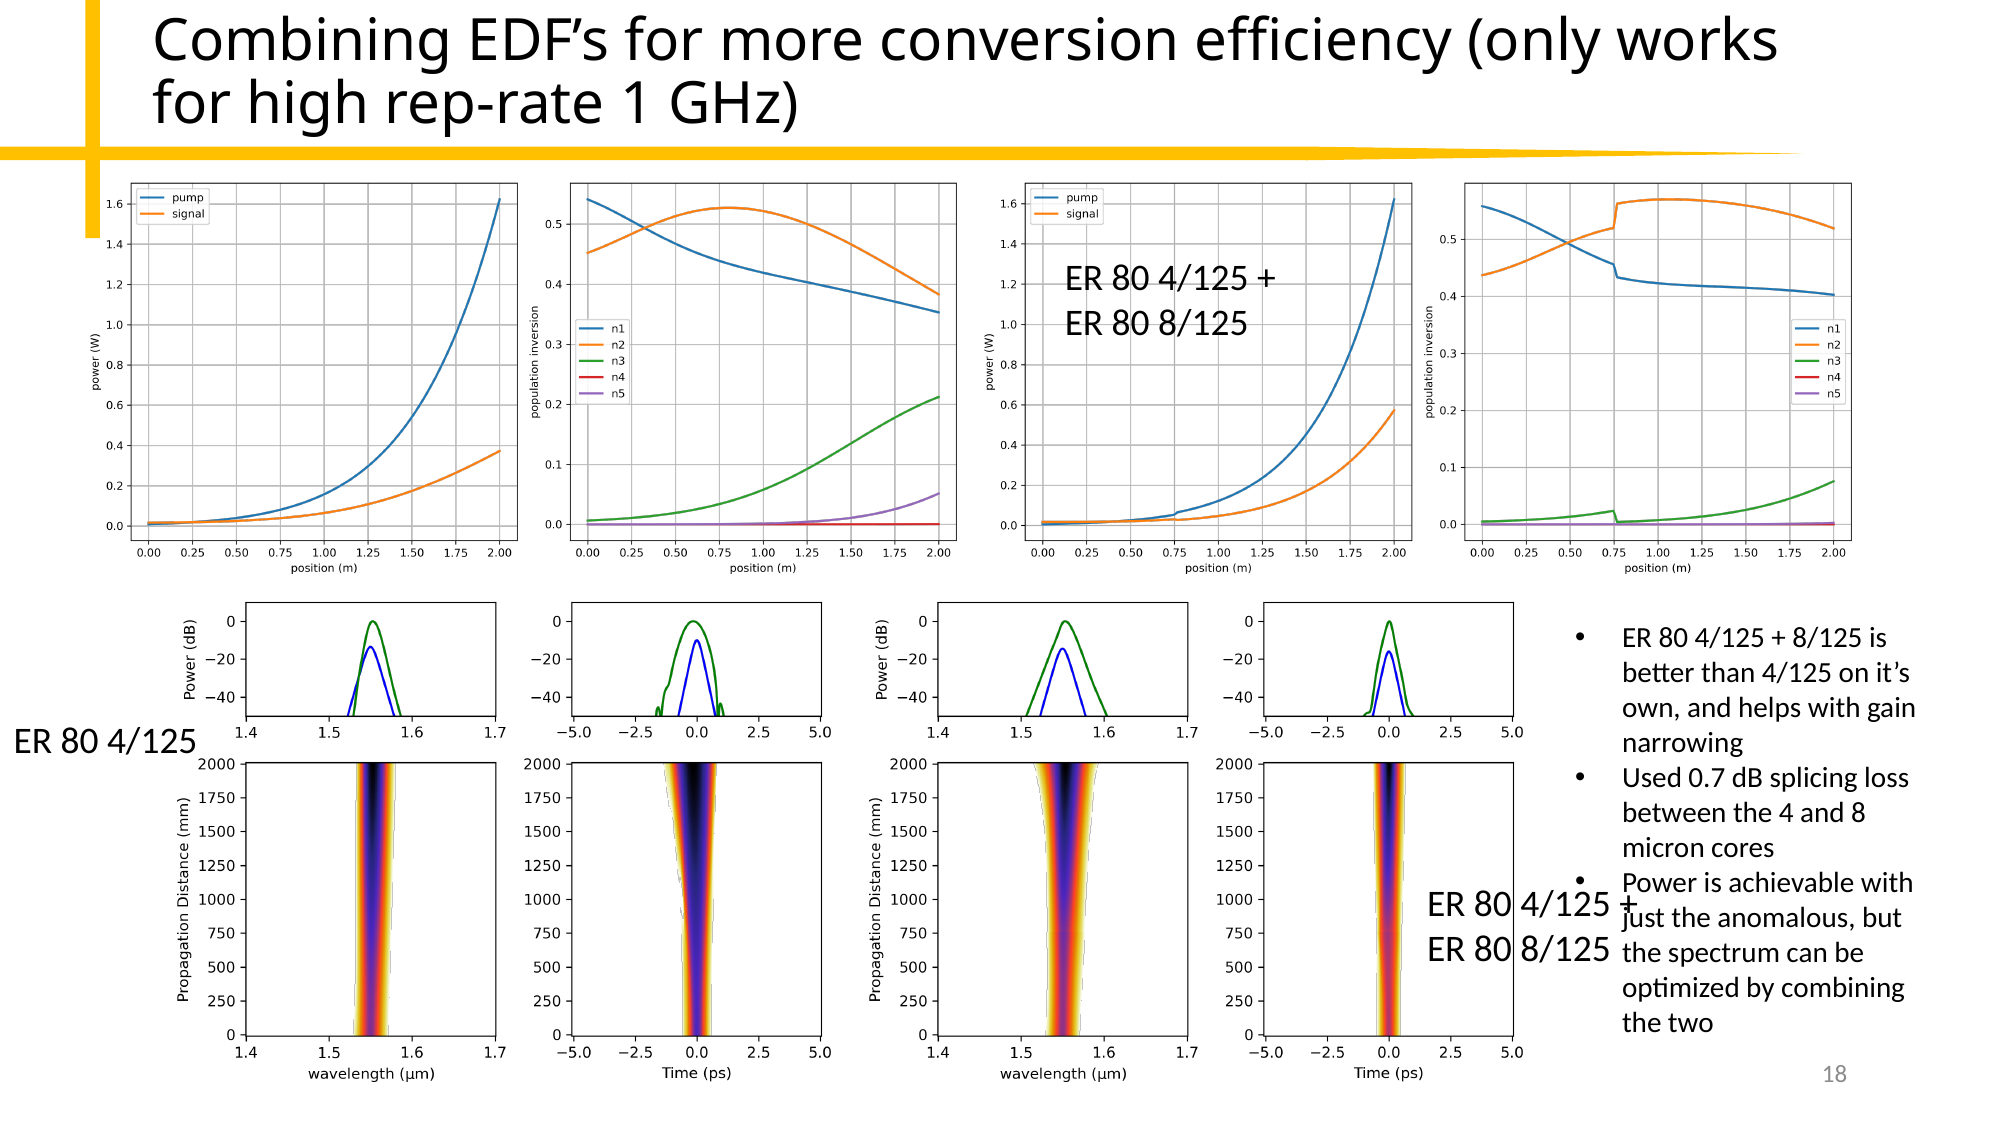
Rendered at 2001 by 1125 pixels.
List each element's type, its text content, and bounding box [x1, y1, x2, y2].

text_box ER 80 4/125 + ER 80 8/125 [1540, 871, 1664, 977]
picture [78, 171, 1863, 1103]
text_box ER 80 4/125 [0, 708, 160, 769]
text_box ER 80 4/125 + 8/125 is better than 4/125 on it’s own, and helps with gain narrowing Used 0.7 dB splicing loss between the 4 and 8 micron cores Power is achievable with just the anomalous, but the spectrum can be optimized by combining the two [1560, 611, 1957, 1046]
slide_number 18 [1540, 1042, 1863, 1103]
